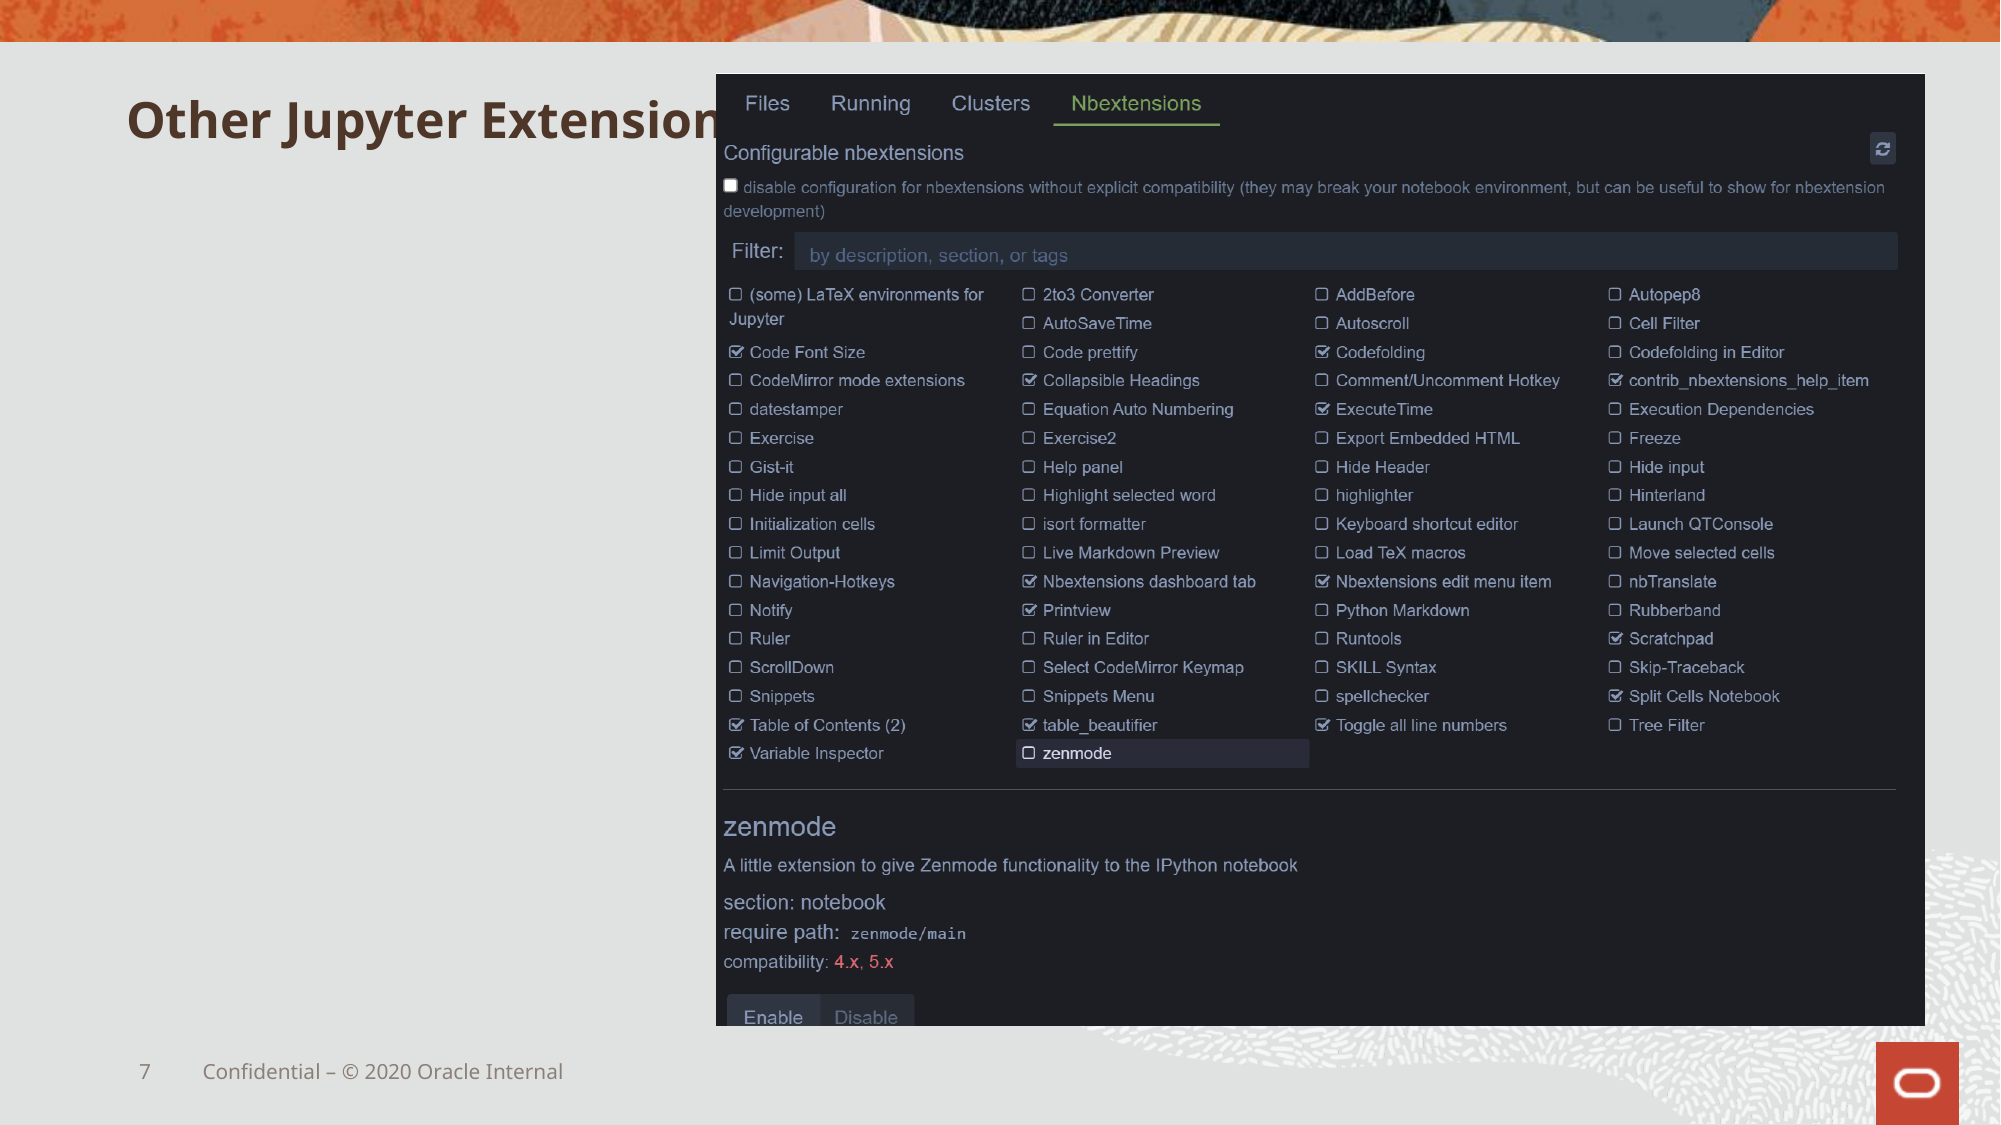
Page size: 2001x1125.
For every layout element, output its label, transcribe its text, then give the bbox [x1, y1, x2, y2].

picture [716, 73, 2000, 1125]
slide_number 7 [124, 1042, 188, 1103]
title Other Jupyter Extensions [126, 53, 1748, 157]
footer Confidential – © 2020 Oracle Internal [188, 1042, 863, 1103]
picture [0, 0, 2000, 42]
